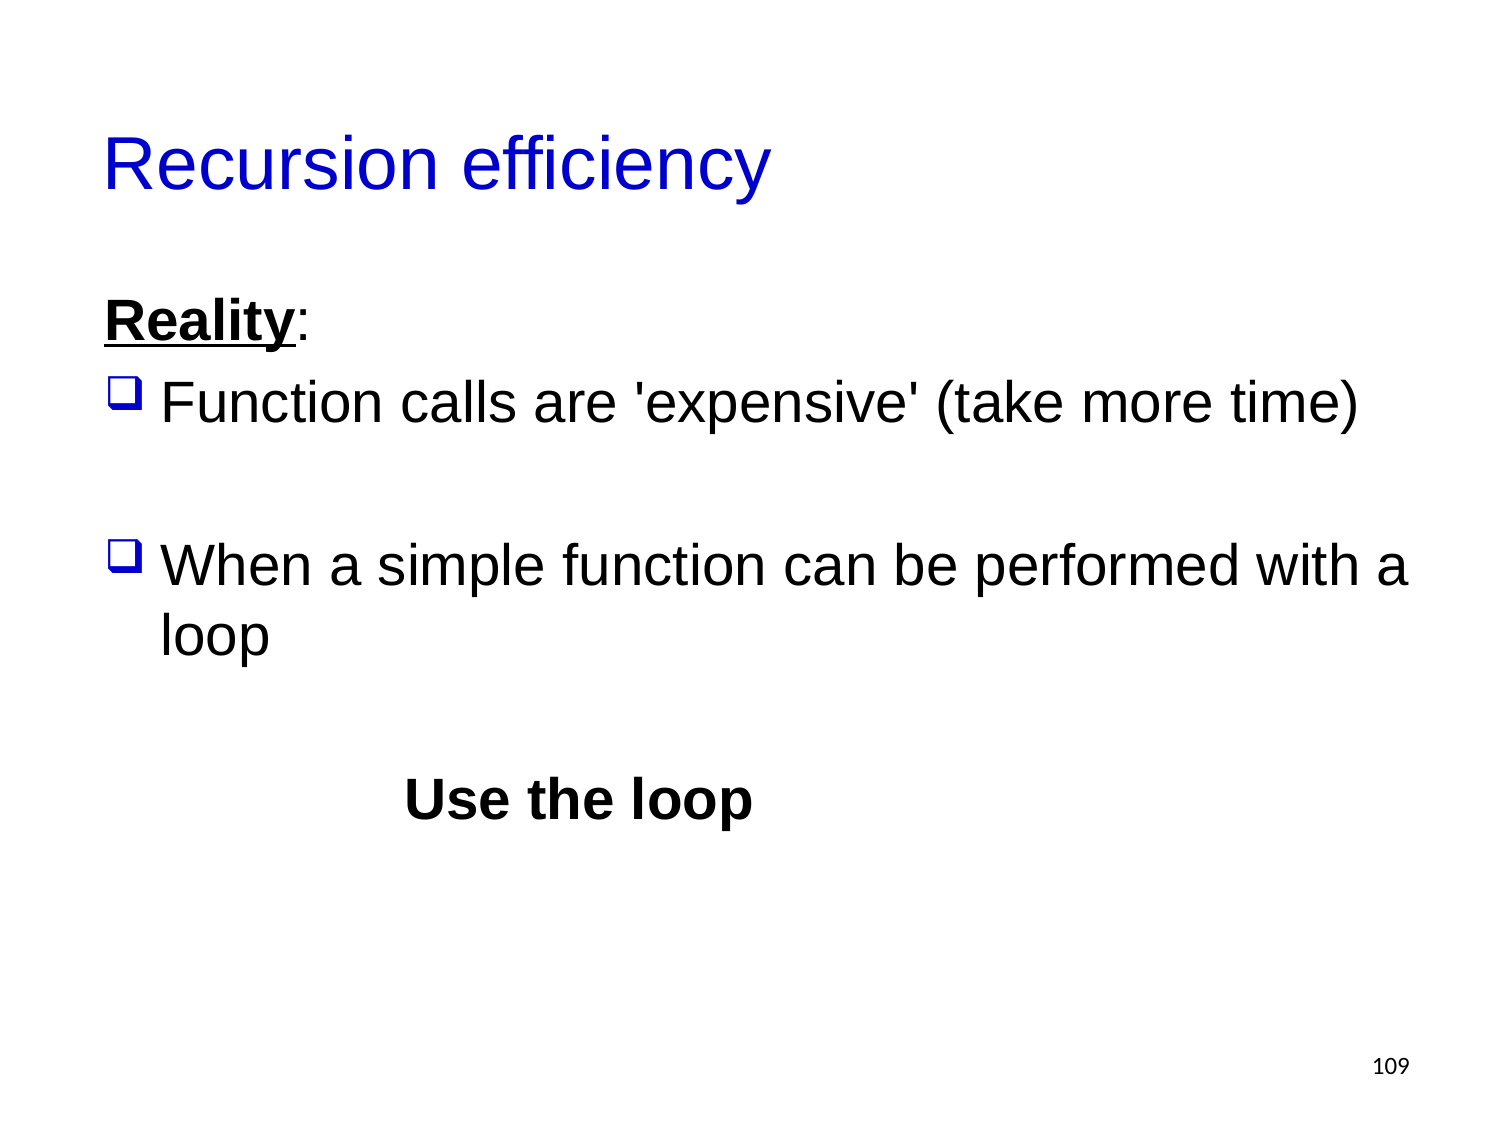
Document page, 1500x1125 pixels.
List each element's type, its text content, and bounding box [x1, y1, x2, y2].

list Reality: Function calls are 'expensive' (take more time) When a simple function can be performed with a loop Use the loop [89, 274, 1451, 1026]
title Recursion efficiency [87, 49, 1451, 213]
slide_number 109 [1074, 1042, 1425, 1103]
